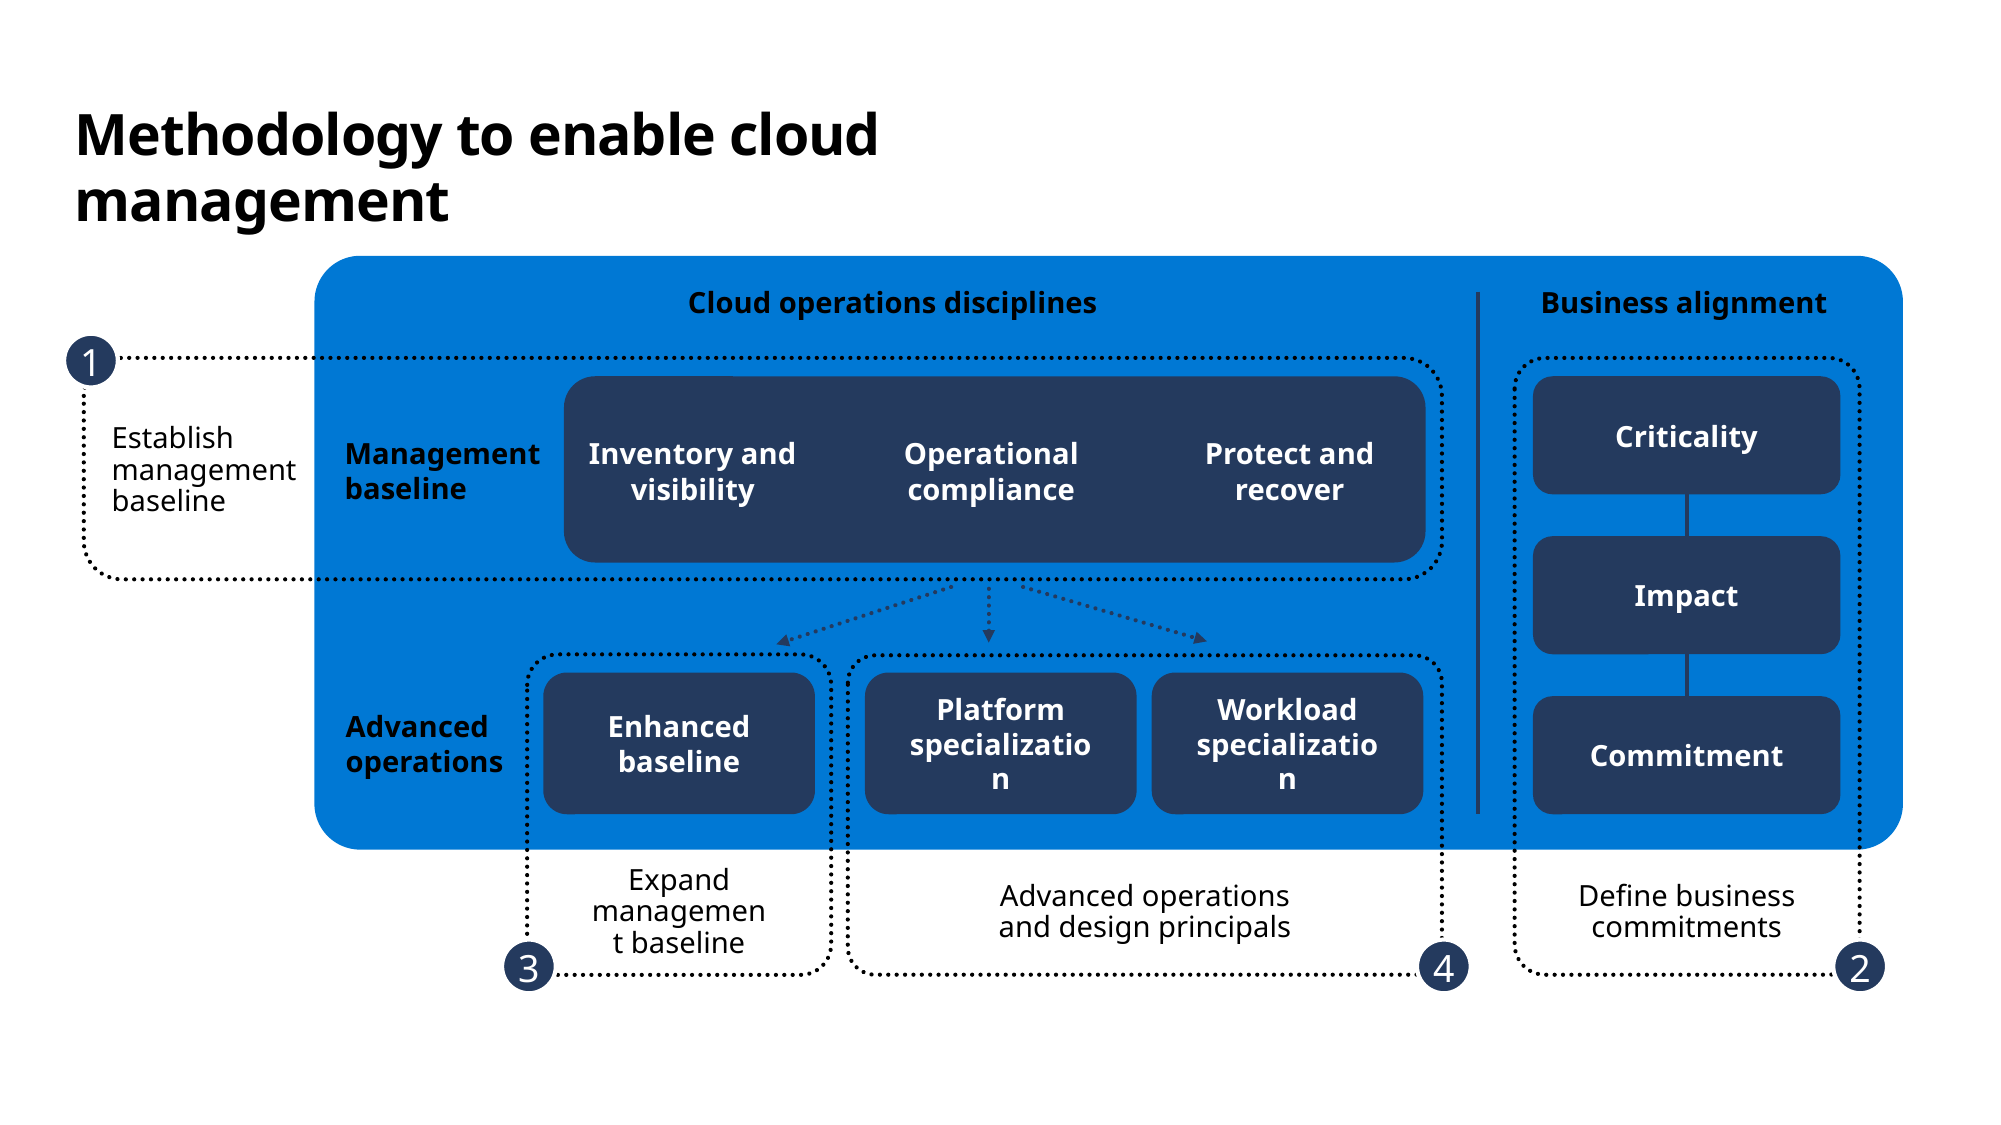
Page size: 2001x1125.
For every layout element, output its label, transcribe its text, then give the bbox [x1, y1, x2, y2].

title Methodology to enable cloud management [74, 101, 1255, 168]
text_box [63, 255, 1904, 994]
